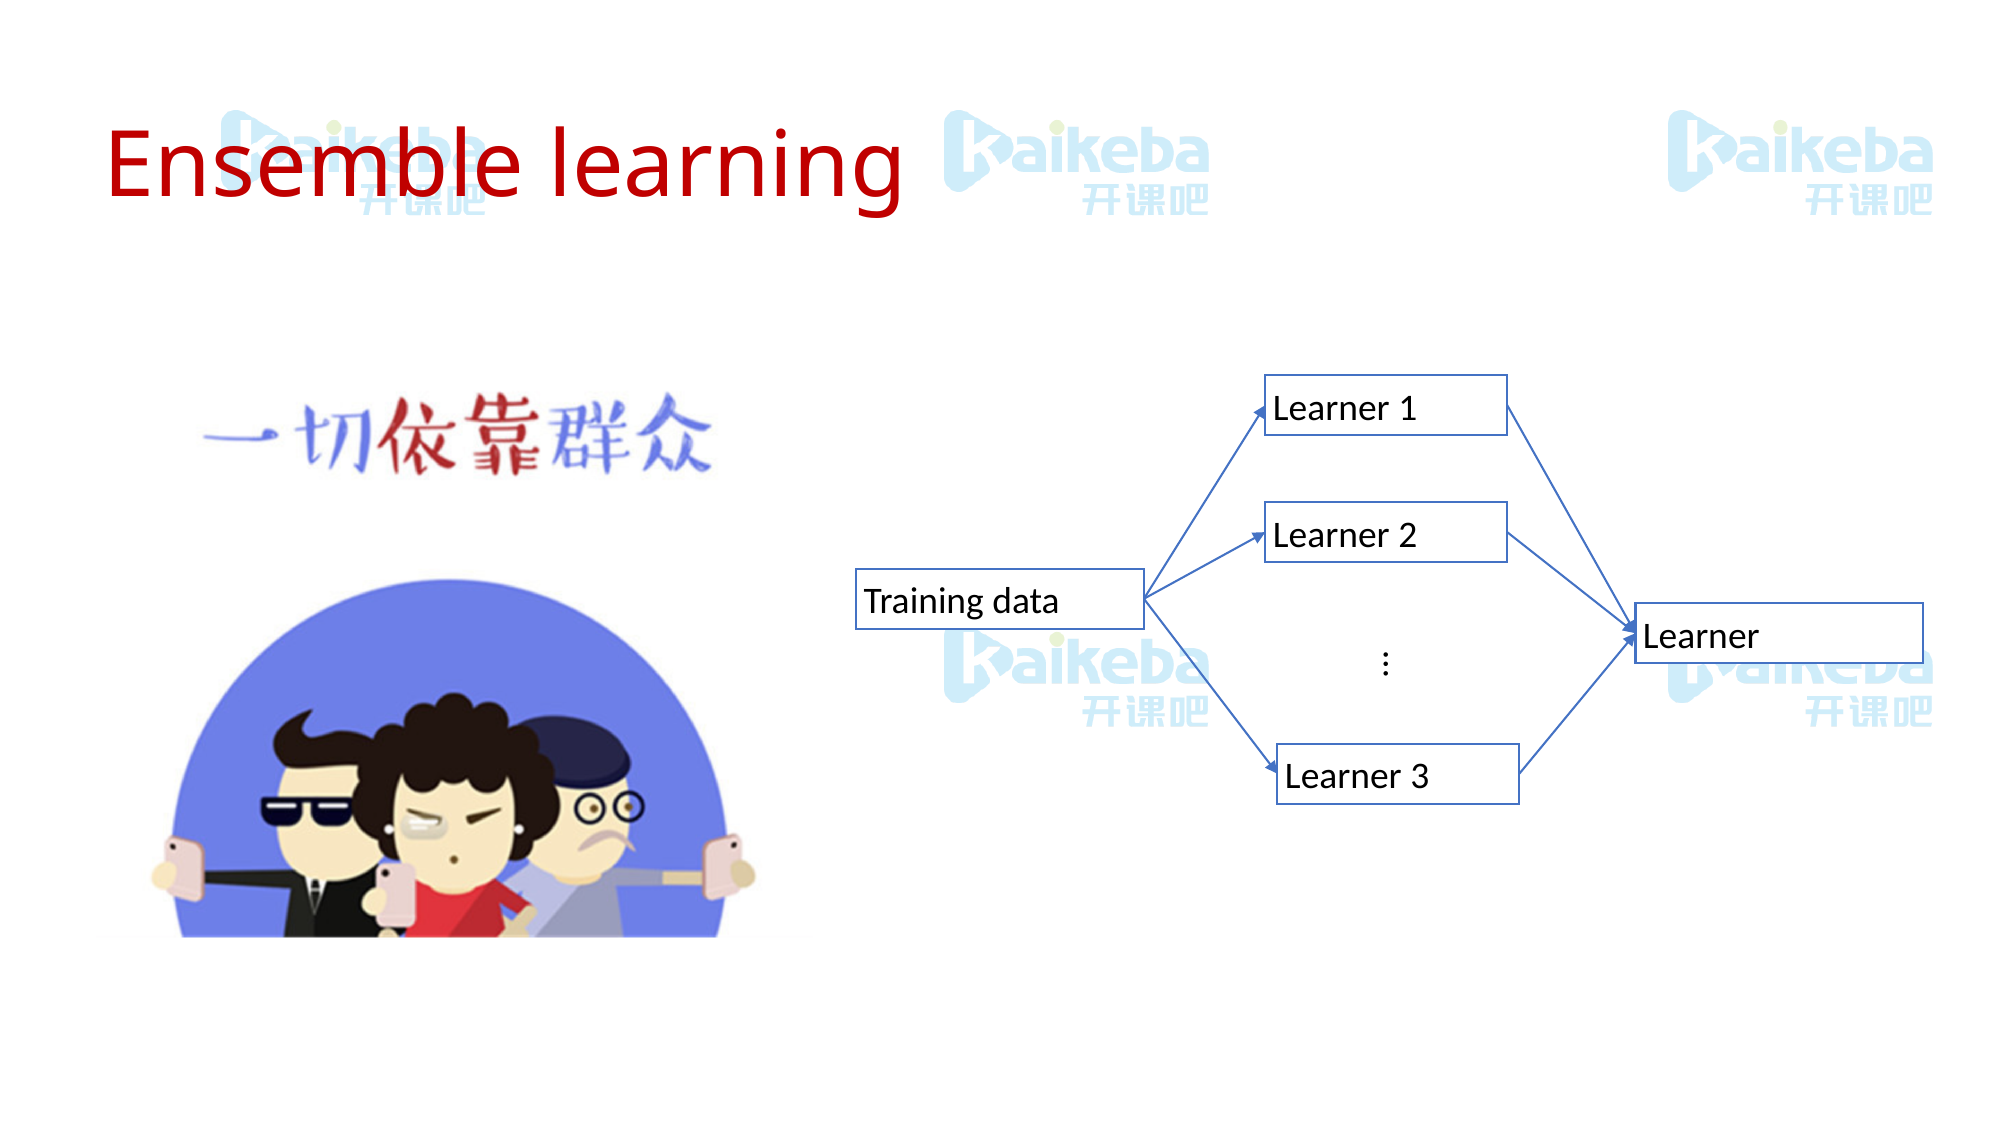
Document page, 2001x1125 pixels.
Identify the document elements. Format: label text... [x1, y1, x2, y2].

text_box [1506, 404, 1636, 531]
text_box Training data [856, 568, 1143, 629]
text_box Learner 3 [1277, 743, 1520, 804]
text_box Learner [1636, 603, 1924, 664]
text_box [1143, 598, 1278, 774]
picture [96, 377, 813, 958]
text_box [1143, 531, 1266, 598]
text_box Learner 2 [1266, 502, 1506, 563]
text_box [1506, 531, 1636, 634]
text_box … [1368, 644, 1429, 792]
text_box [1143, 404, 1266, 531]
text_box Learner 1 [1265, 375, 1508, 436]
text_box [1519, 632, 1636, 774]
title Ensemble learning [96, 57, 1823, 277]
